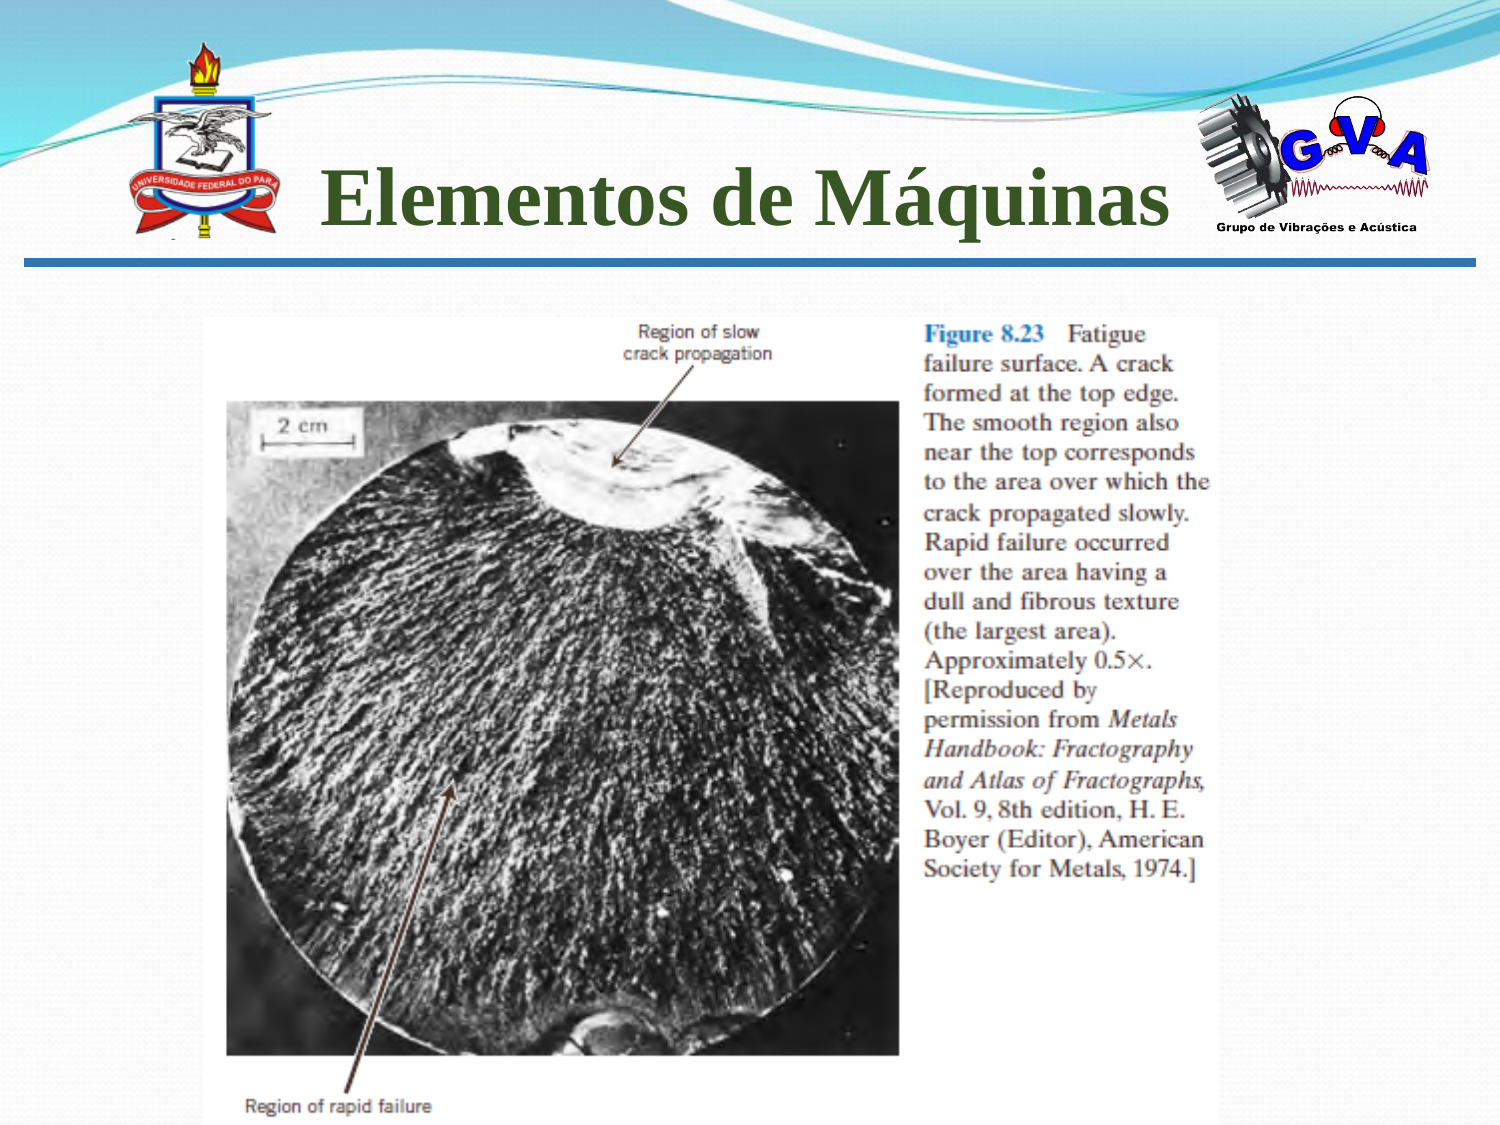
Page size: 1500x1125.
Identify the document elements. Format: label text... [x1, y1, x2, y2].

picture [0, 0, 1500, 1125]
text_box Elementos de Máquinas [79, 134, 1413, 250]
